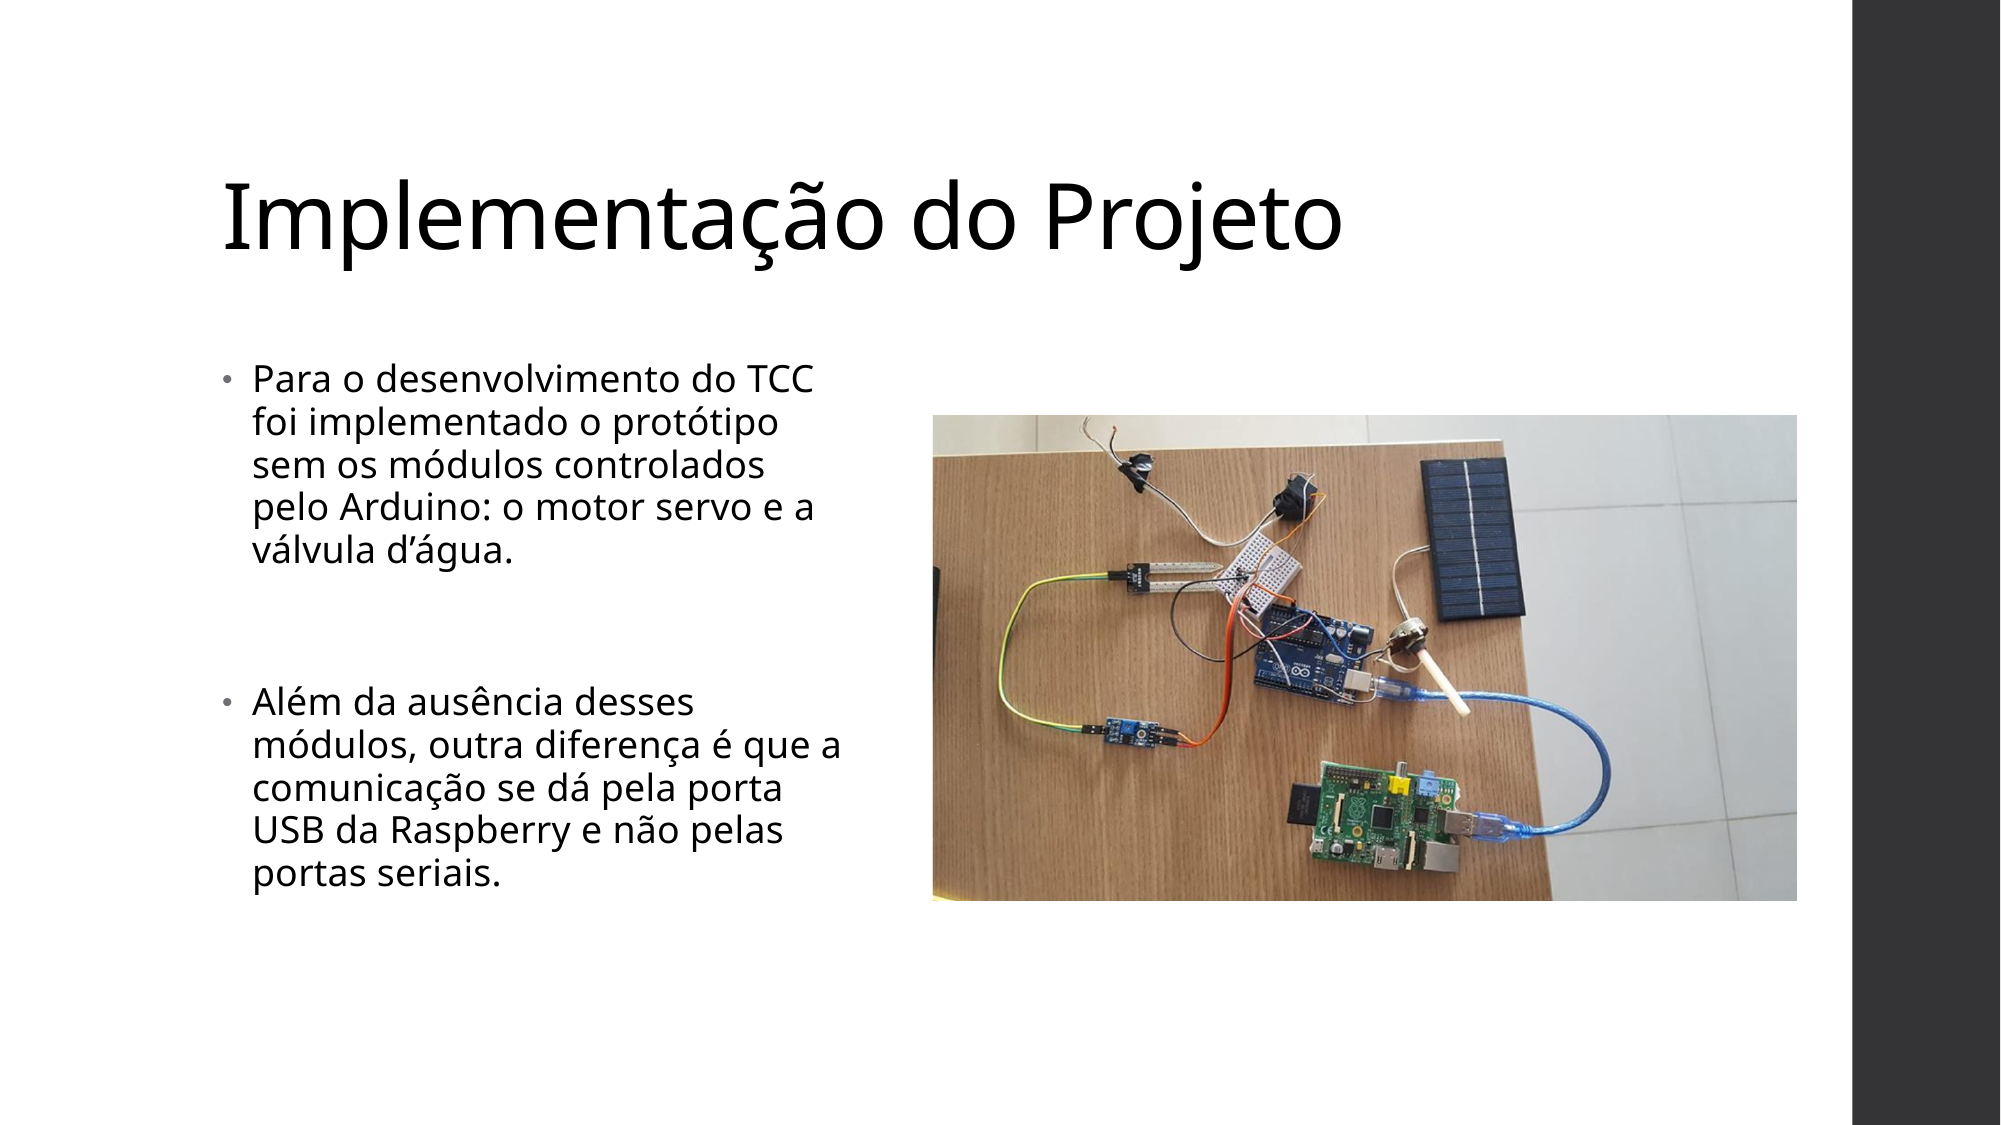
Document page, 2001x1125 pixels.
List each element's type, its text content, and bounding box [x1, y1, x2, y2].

title Implementação do Projeto [206, 60, 1797, 278]
picture [934, 224, 1797, 1091]
list Para o desenvolvimento do TCC foi implementado o protótipo sem os módulos controlados pelo Arduino: o motor servo e a válvula d’água. Além da ausência desses módulos, outra diferença é que a comunicação se dá pela porta USB da Raspberry e não pelas portas seriais. [206, 351, 859, 1065]
